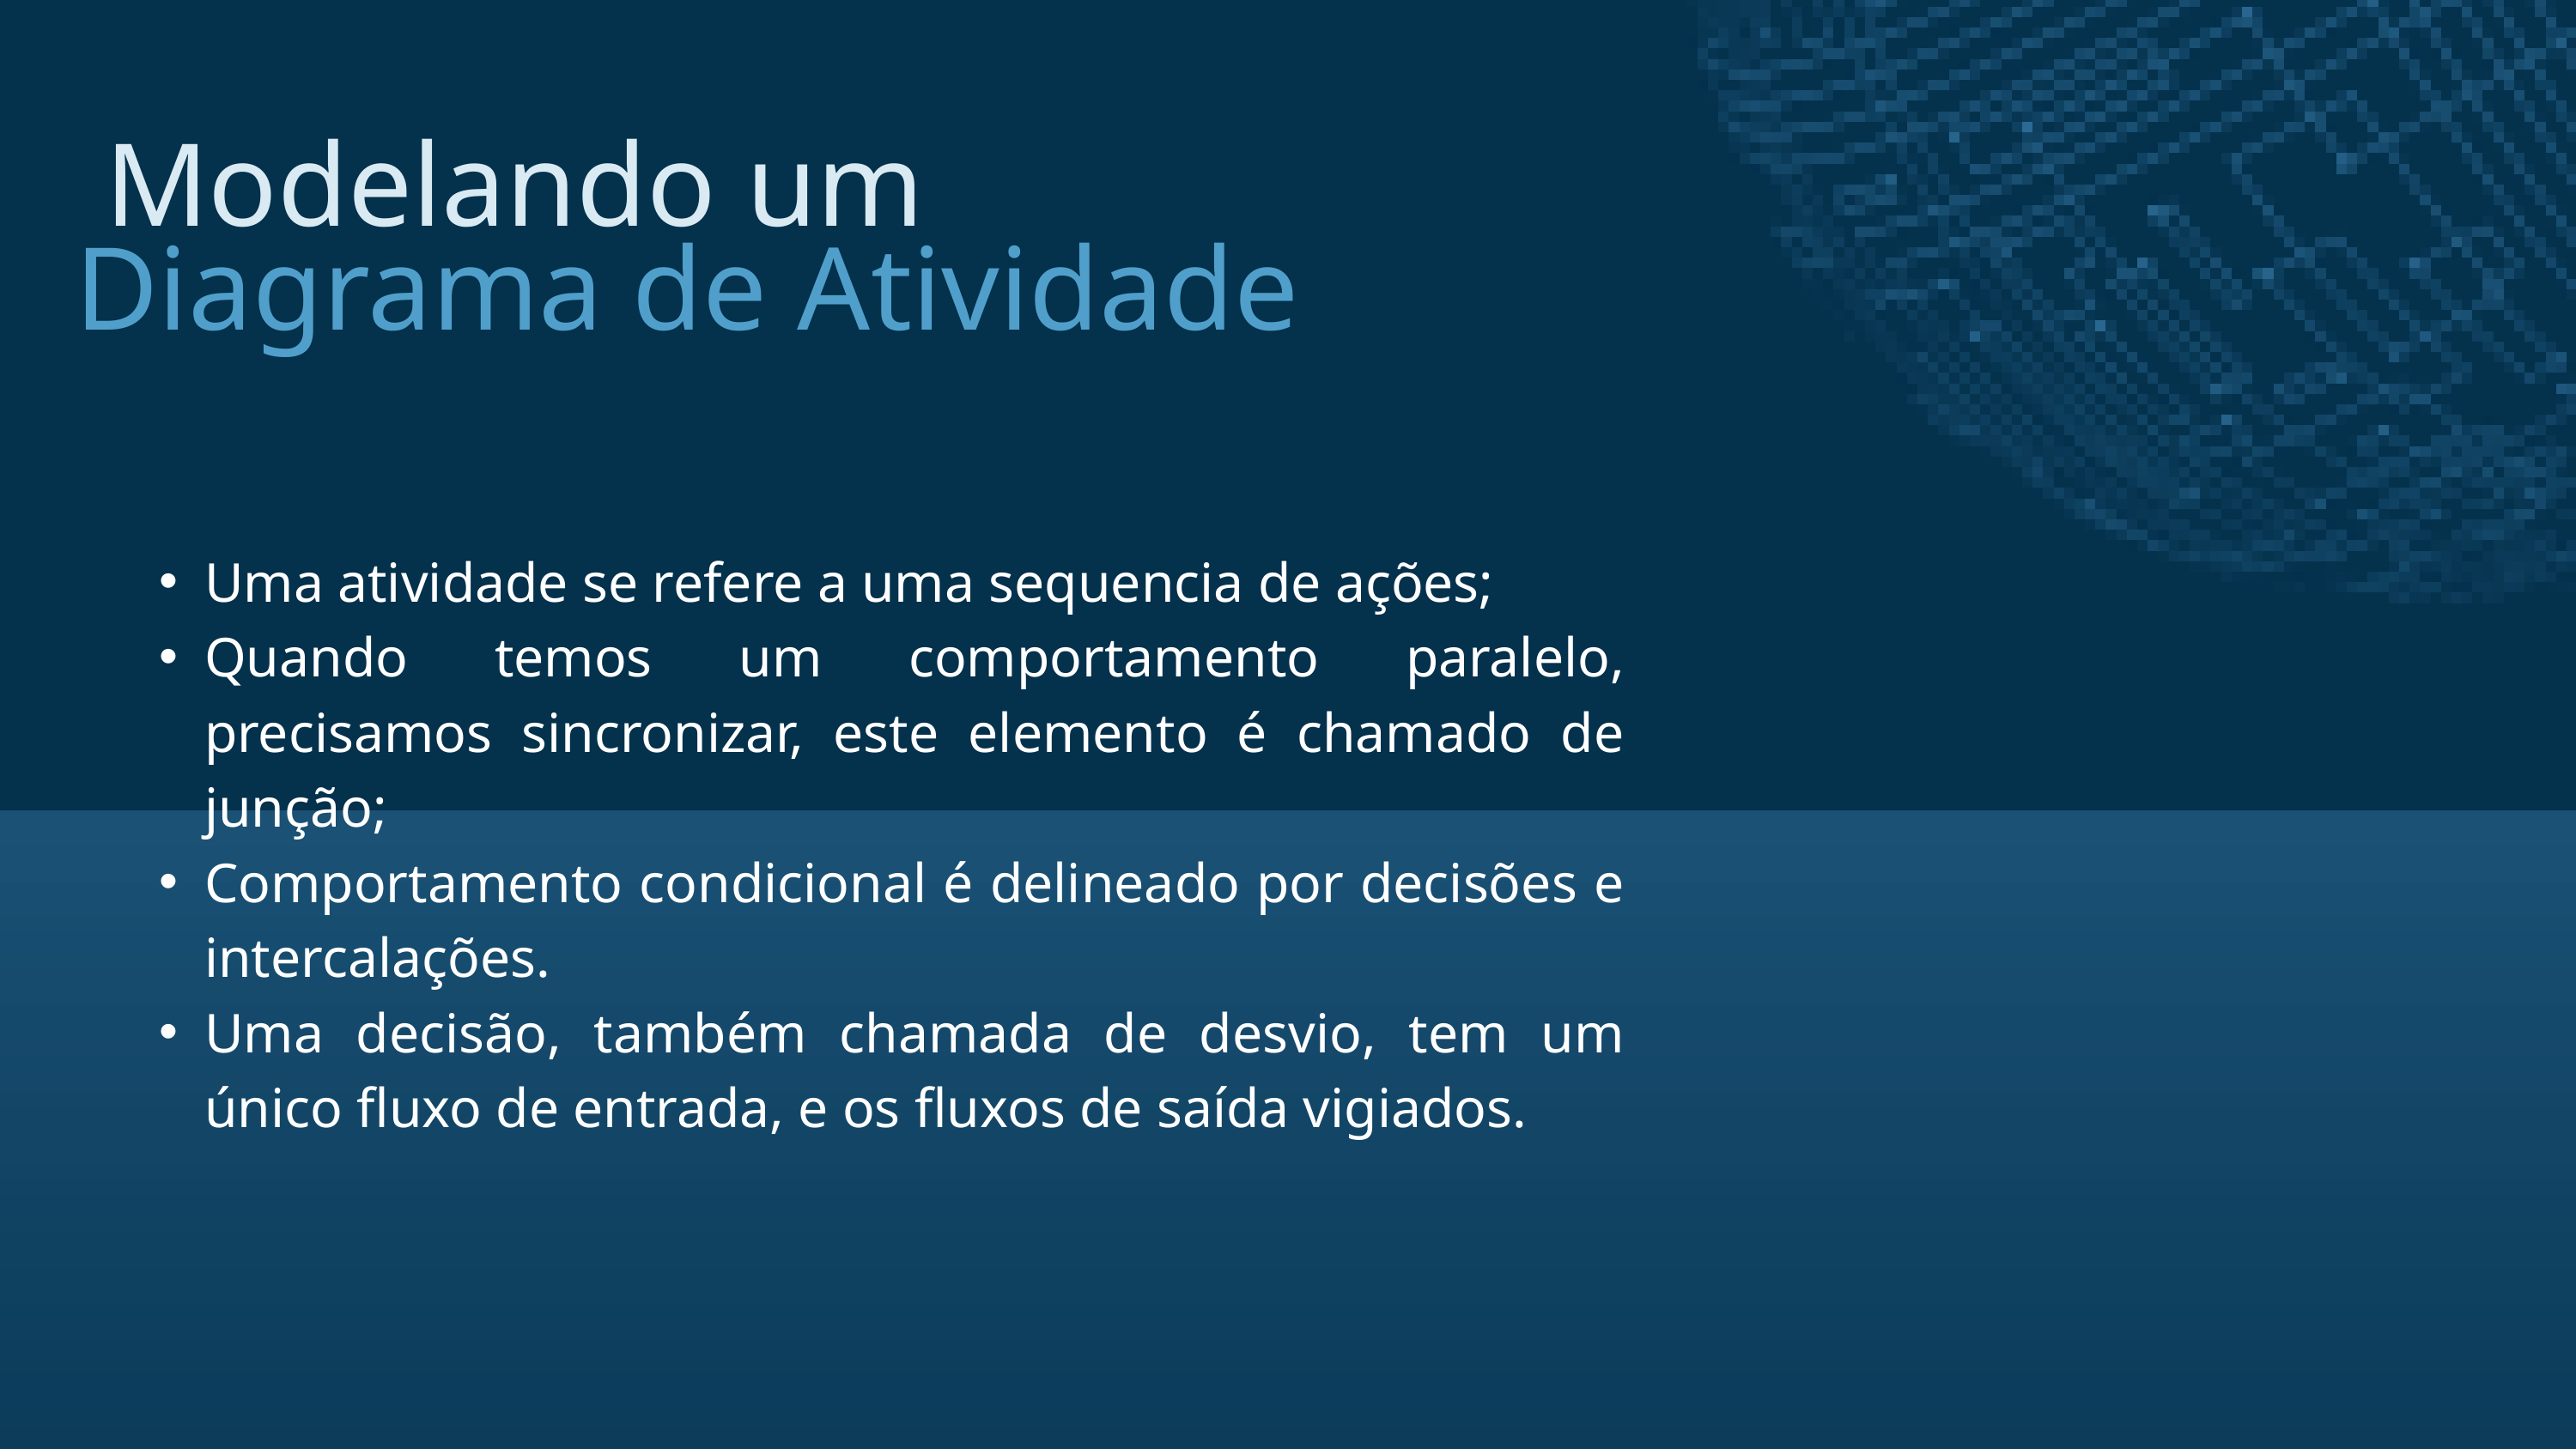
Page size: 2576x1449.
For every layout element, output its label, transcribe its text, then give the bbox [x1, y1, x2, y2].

text_box [1677, 0, 2576, 603]
text_box Modelando um Diagrama de Atividade [75, 88, 2184, 354]
text_box [0, 810, 2576, 1449]
text_box Uma atividade se refere a uma sequencia de ações; Quando temos um comportamento paralelo, precisamos sincronizar, este elemento é chamado de junção; Comportamento condicional é delineado por decisões e intercalações. Uma decisão, também chamada de desvio, tem um único fluxo de entrada, e os fluxos de saída vigiados. [112, 537, 1626, 1289]
